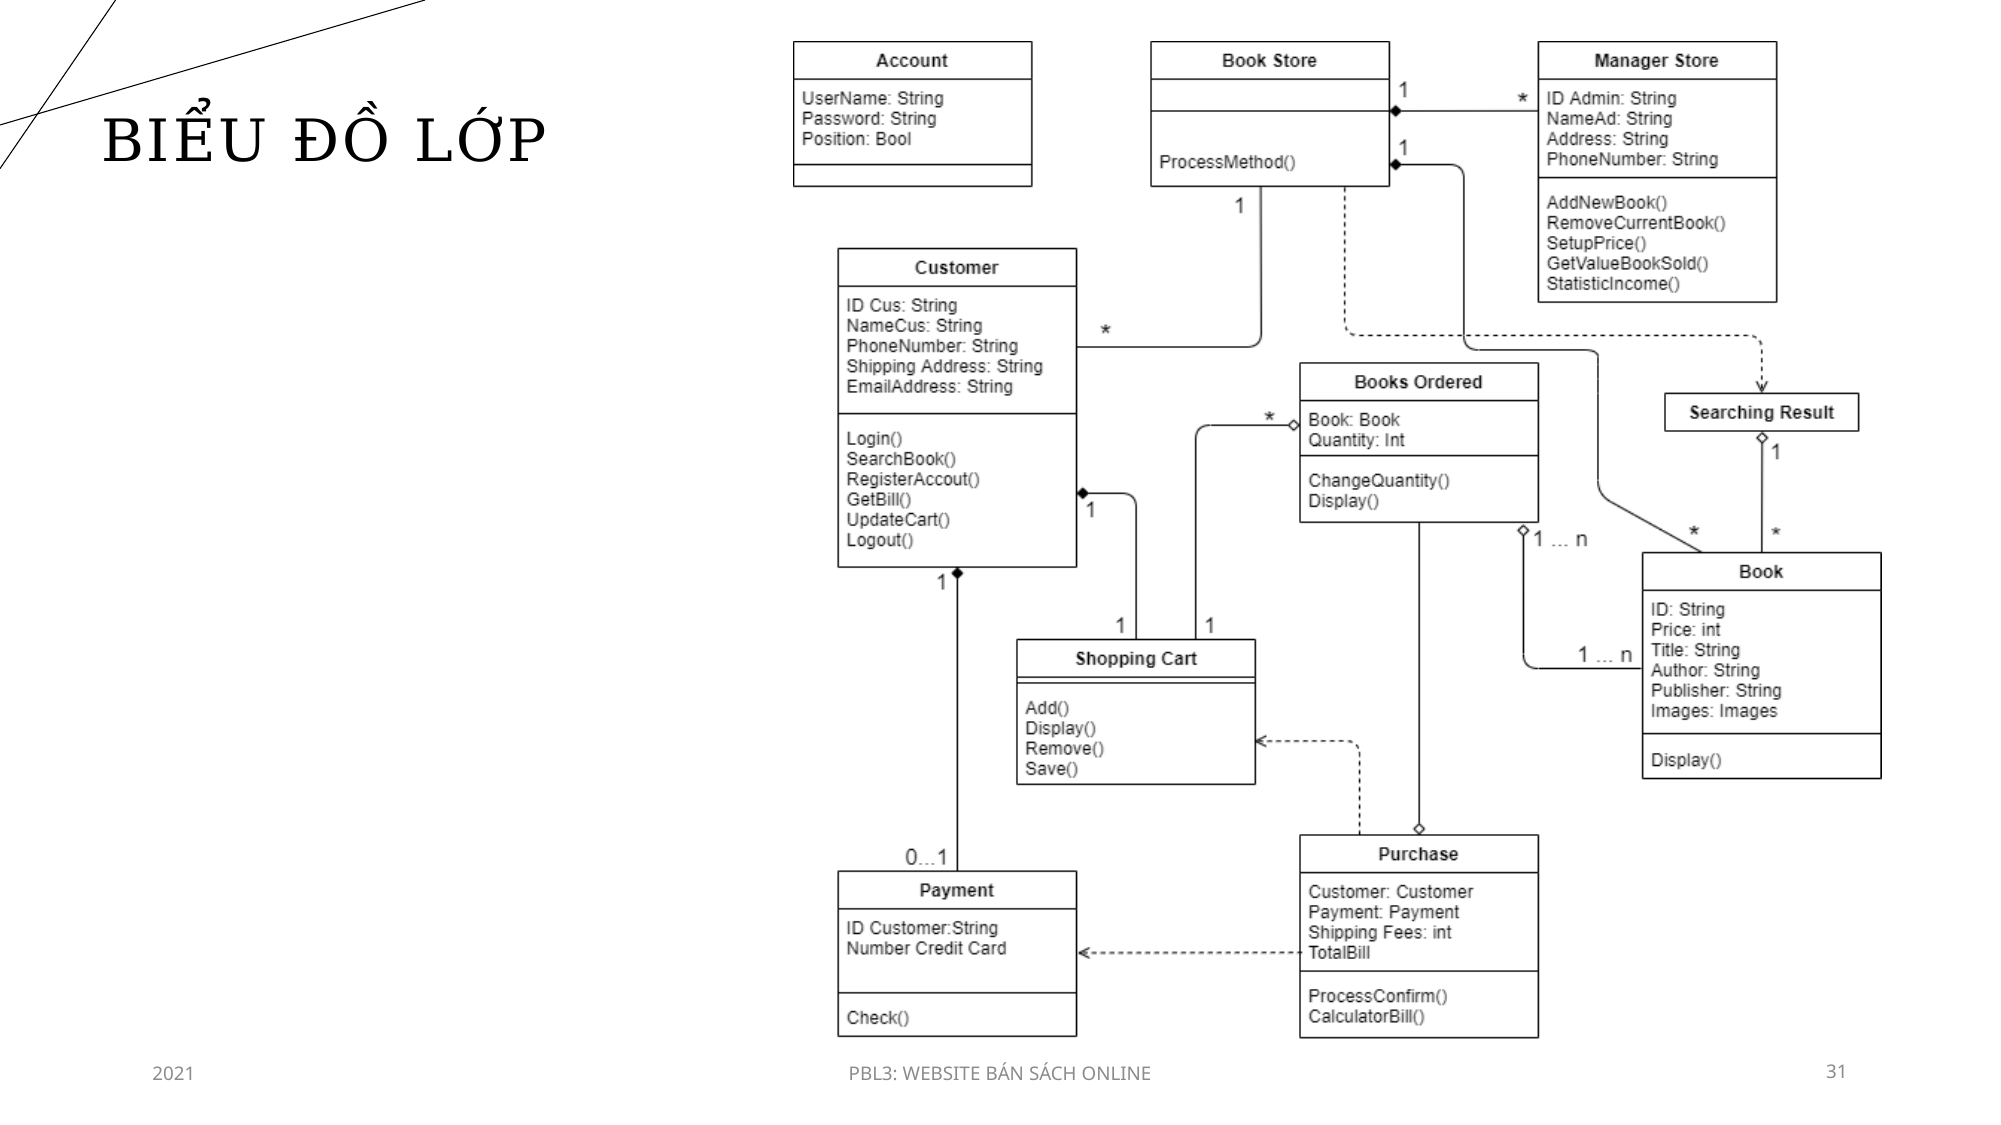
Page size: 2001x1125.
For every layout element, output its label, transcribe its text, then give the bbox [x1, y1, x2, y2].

slide_number 31 [1412, 1043, 1863, 1103]
picture [793, 41, 1882, 1043]
slide_number 2021 [137, 1042, 588, 1103]
title Biểu đồ Lớp [0, 55, 793, 230]
footer PBL3: WEBSITE BÁN SÁCH ONLINE [662, 1042, 1338, 1103]
